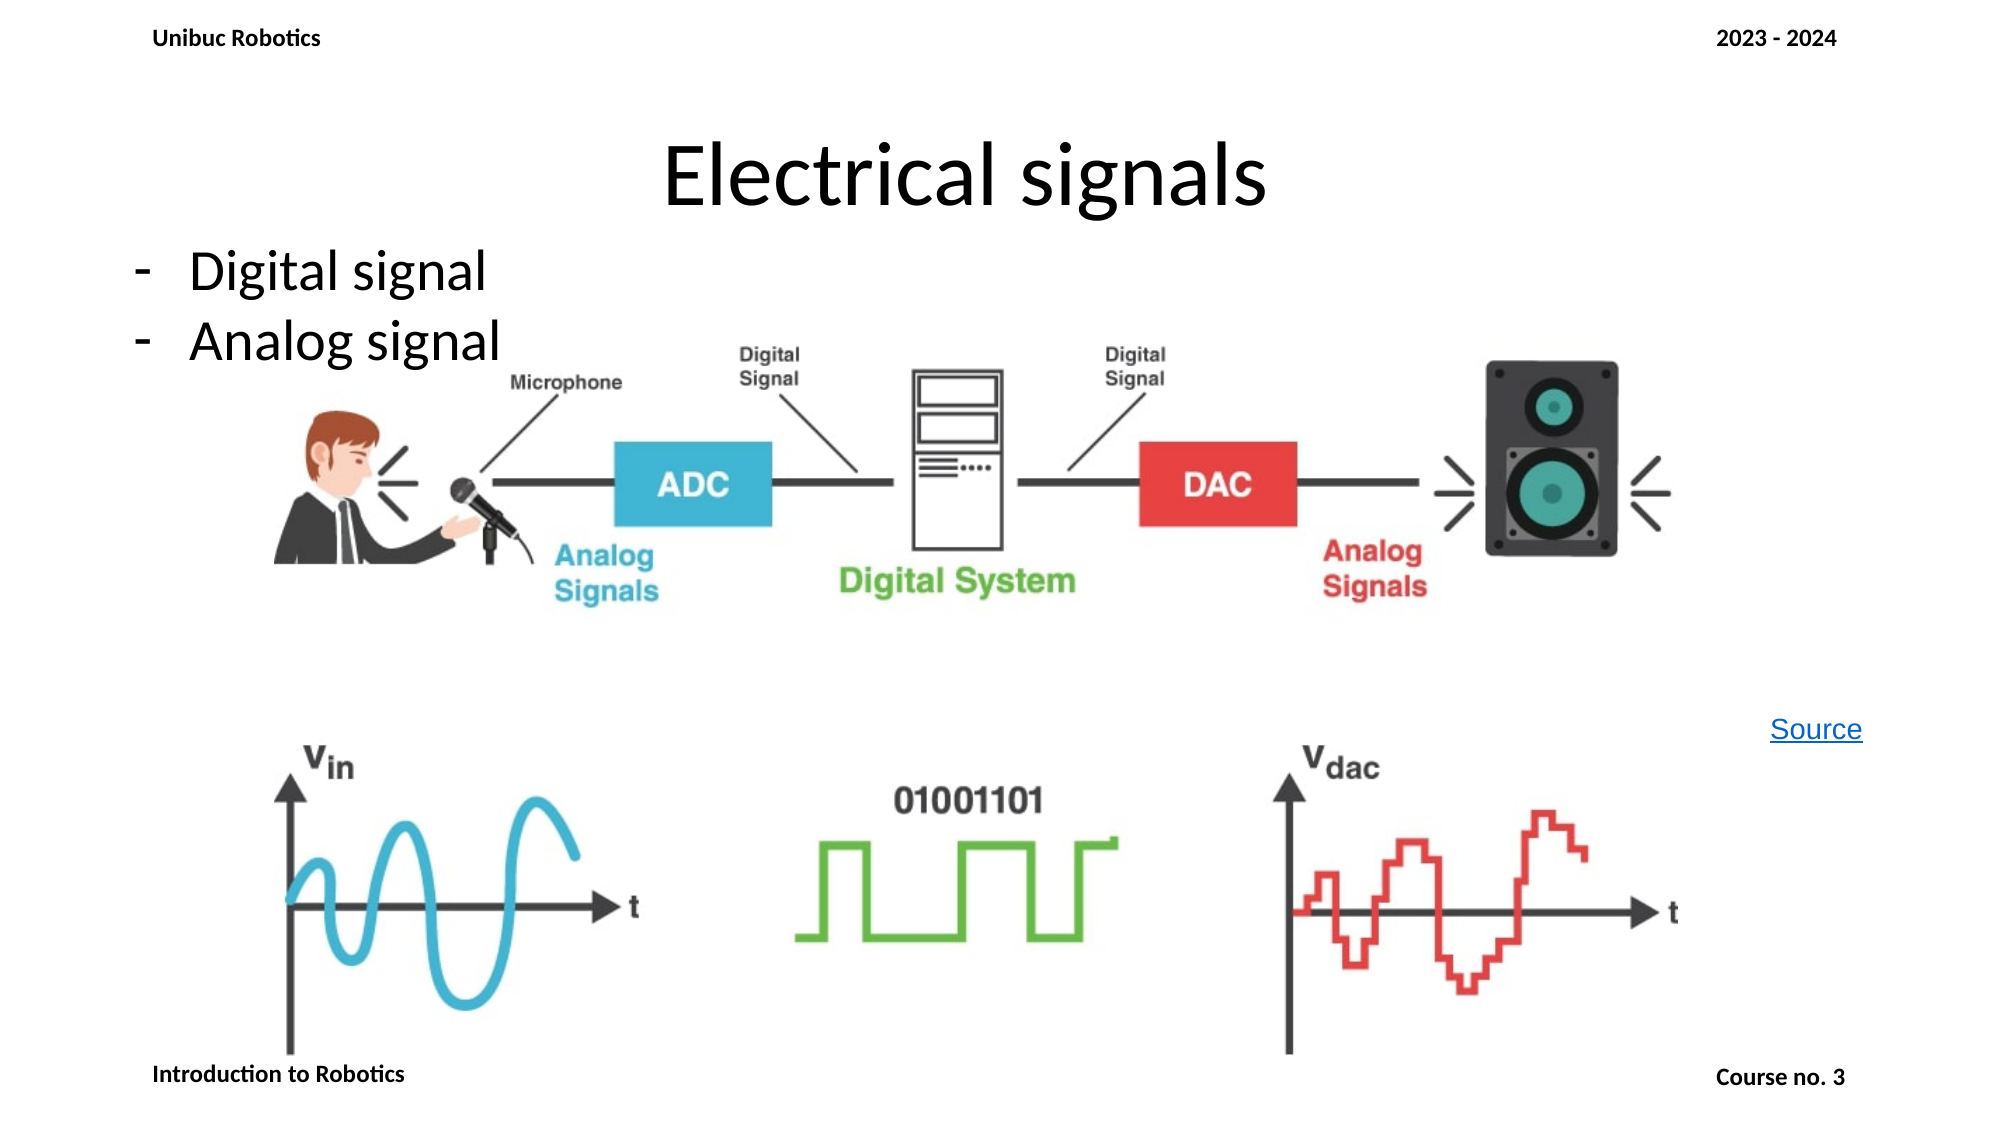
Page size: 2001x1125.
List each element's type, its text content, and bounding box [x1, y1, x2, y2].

text_box Source [1755, 695, 2000, 760]
list Digital signal Analog signal [99, 224, 1922, 435]
title Electrical signals [184, 59, 1769, 224]
picture [274, 345, 1679, 1056]
